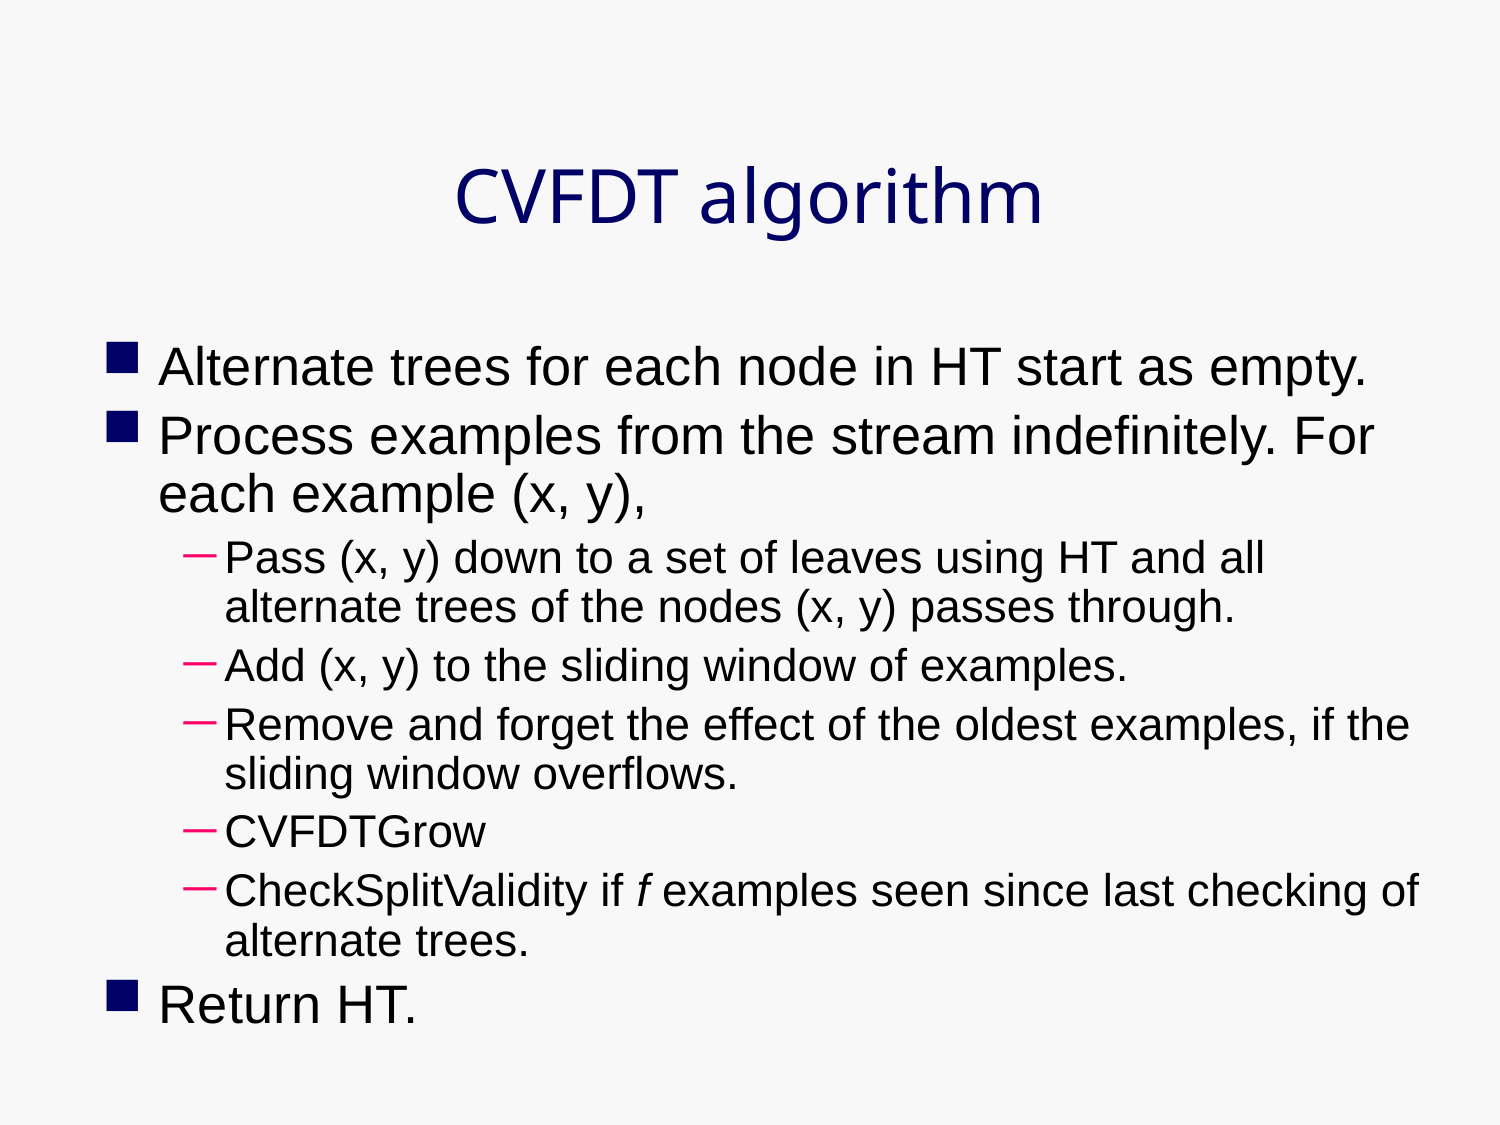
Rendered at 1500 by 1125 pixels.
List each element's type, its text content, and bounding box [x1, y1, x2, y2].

title CVFDT algorithm [112, 99, 1388, 288]
list Alternate trees for each node in HT start as empty. Process examples from the stream indefinitely. For each example (x, y), Pass (x, y) down to a set of leaves using HT and all alternate trees of the nodes (x, y) passes through. Add (x, y) to the sliding window of examples. Remove and forget the effect of the oldest examples, if the sliding window overflows. CVFDTGrow CheckSplitValidity if f examples seen since last checking of alternate trees. Return HT. [87, 331, 1469, 1075]
